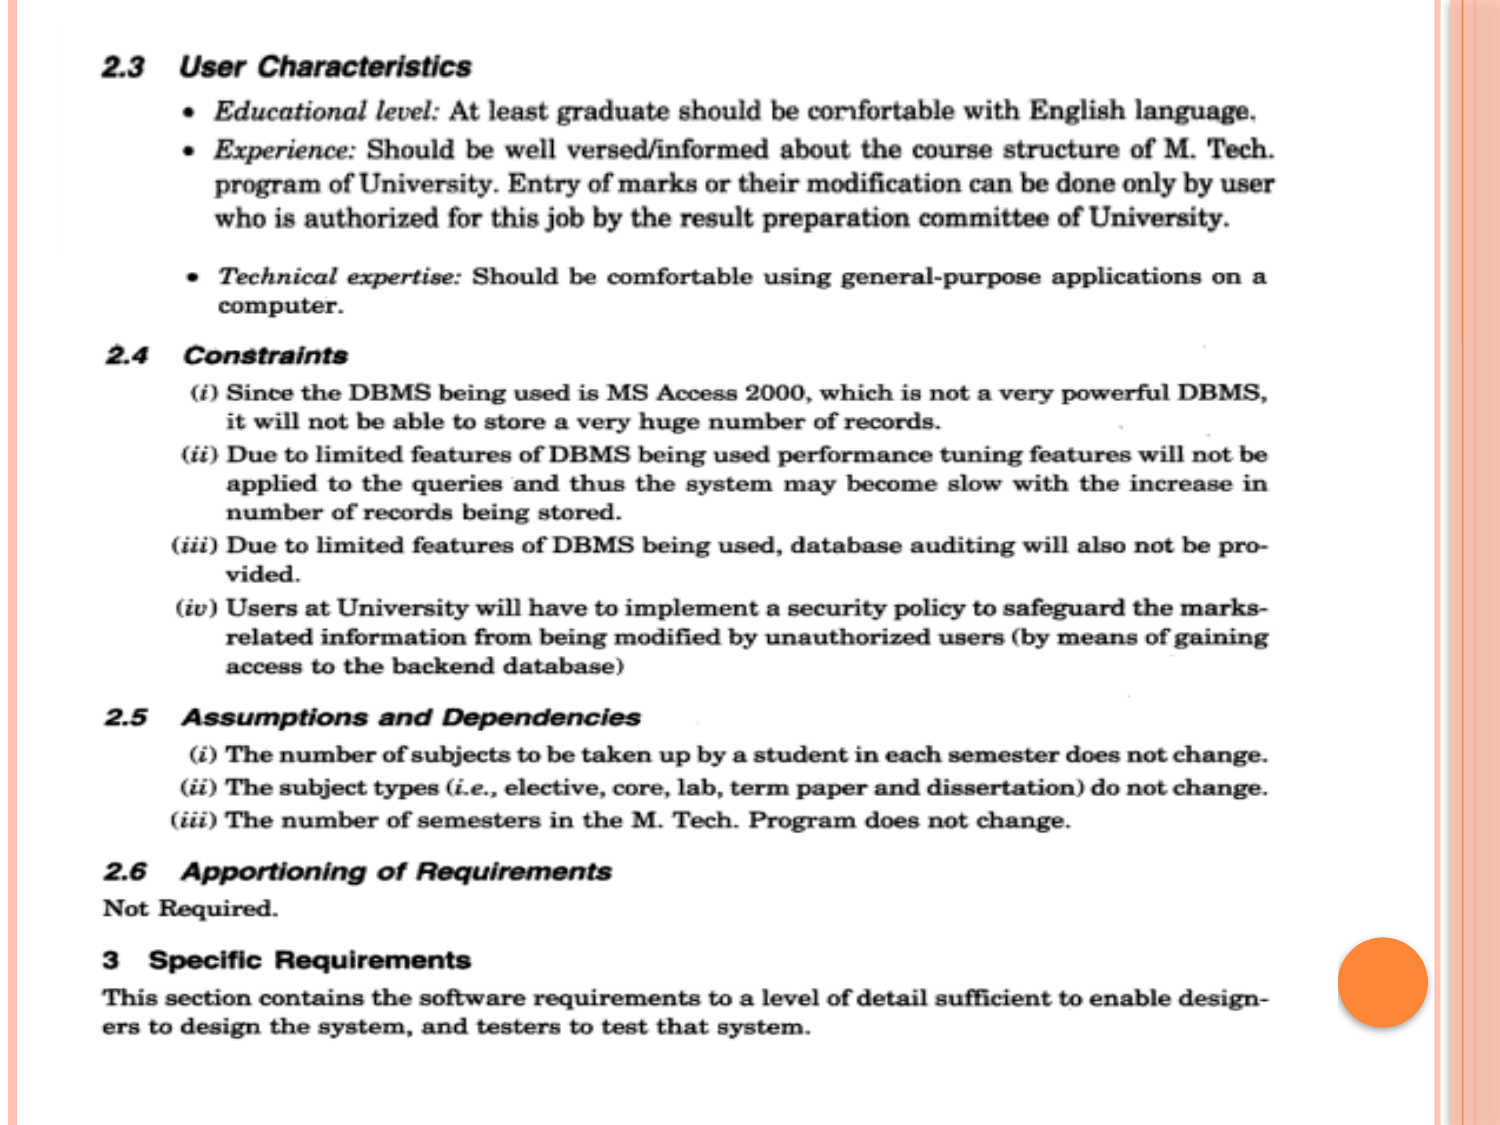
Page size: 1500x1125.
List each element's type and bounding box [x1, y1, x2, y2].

picture [49, 24, 1338, 1051]
